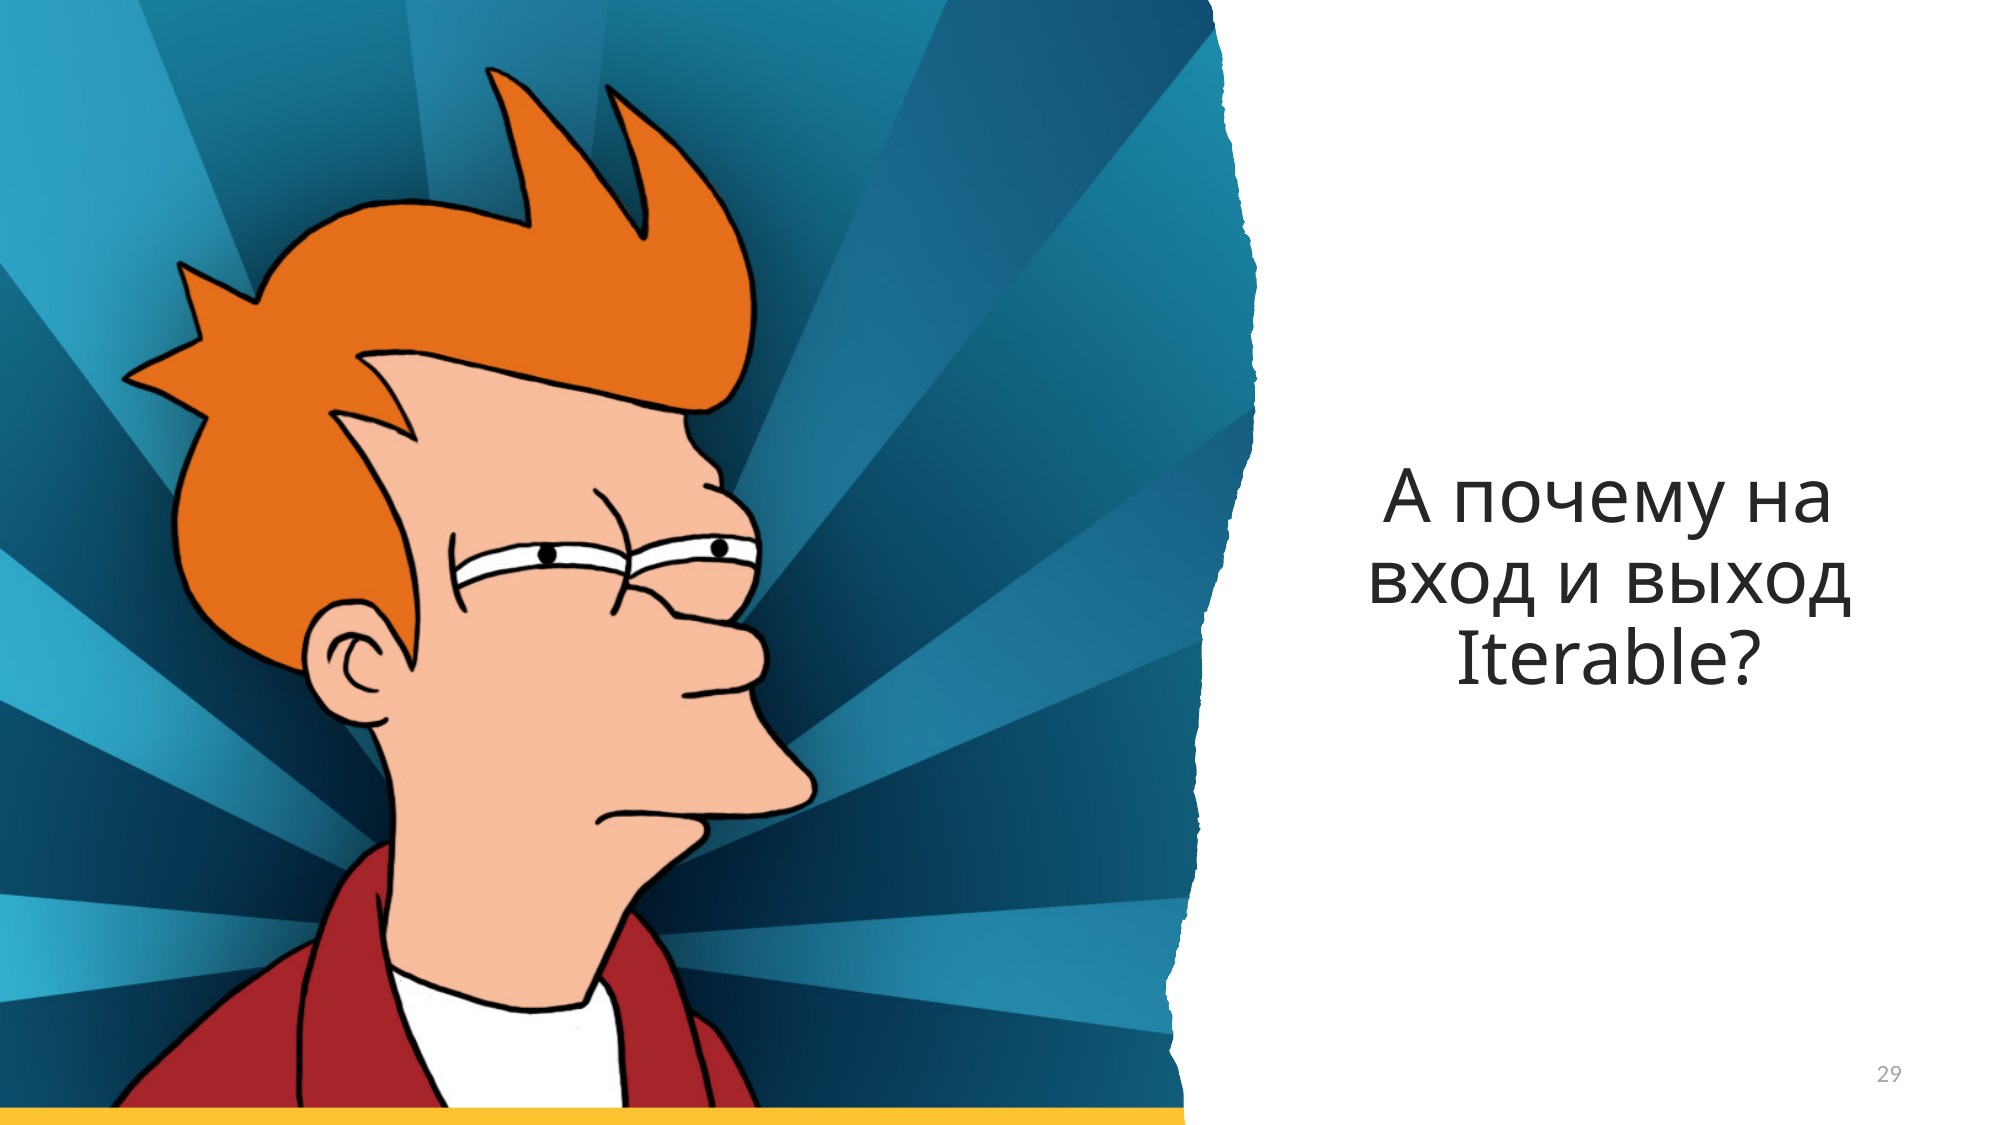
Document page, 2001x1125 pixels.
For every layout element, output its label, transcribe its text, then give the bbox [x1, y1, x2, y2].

picture [0, 0, 1258, 1125]
text_box 29 [1365, 1042, 1910, 1103]
title А почему на вход и выход Iterable? [1331, 411, 1888, 708]
